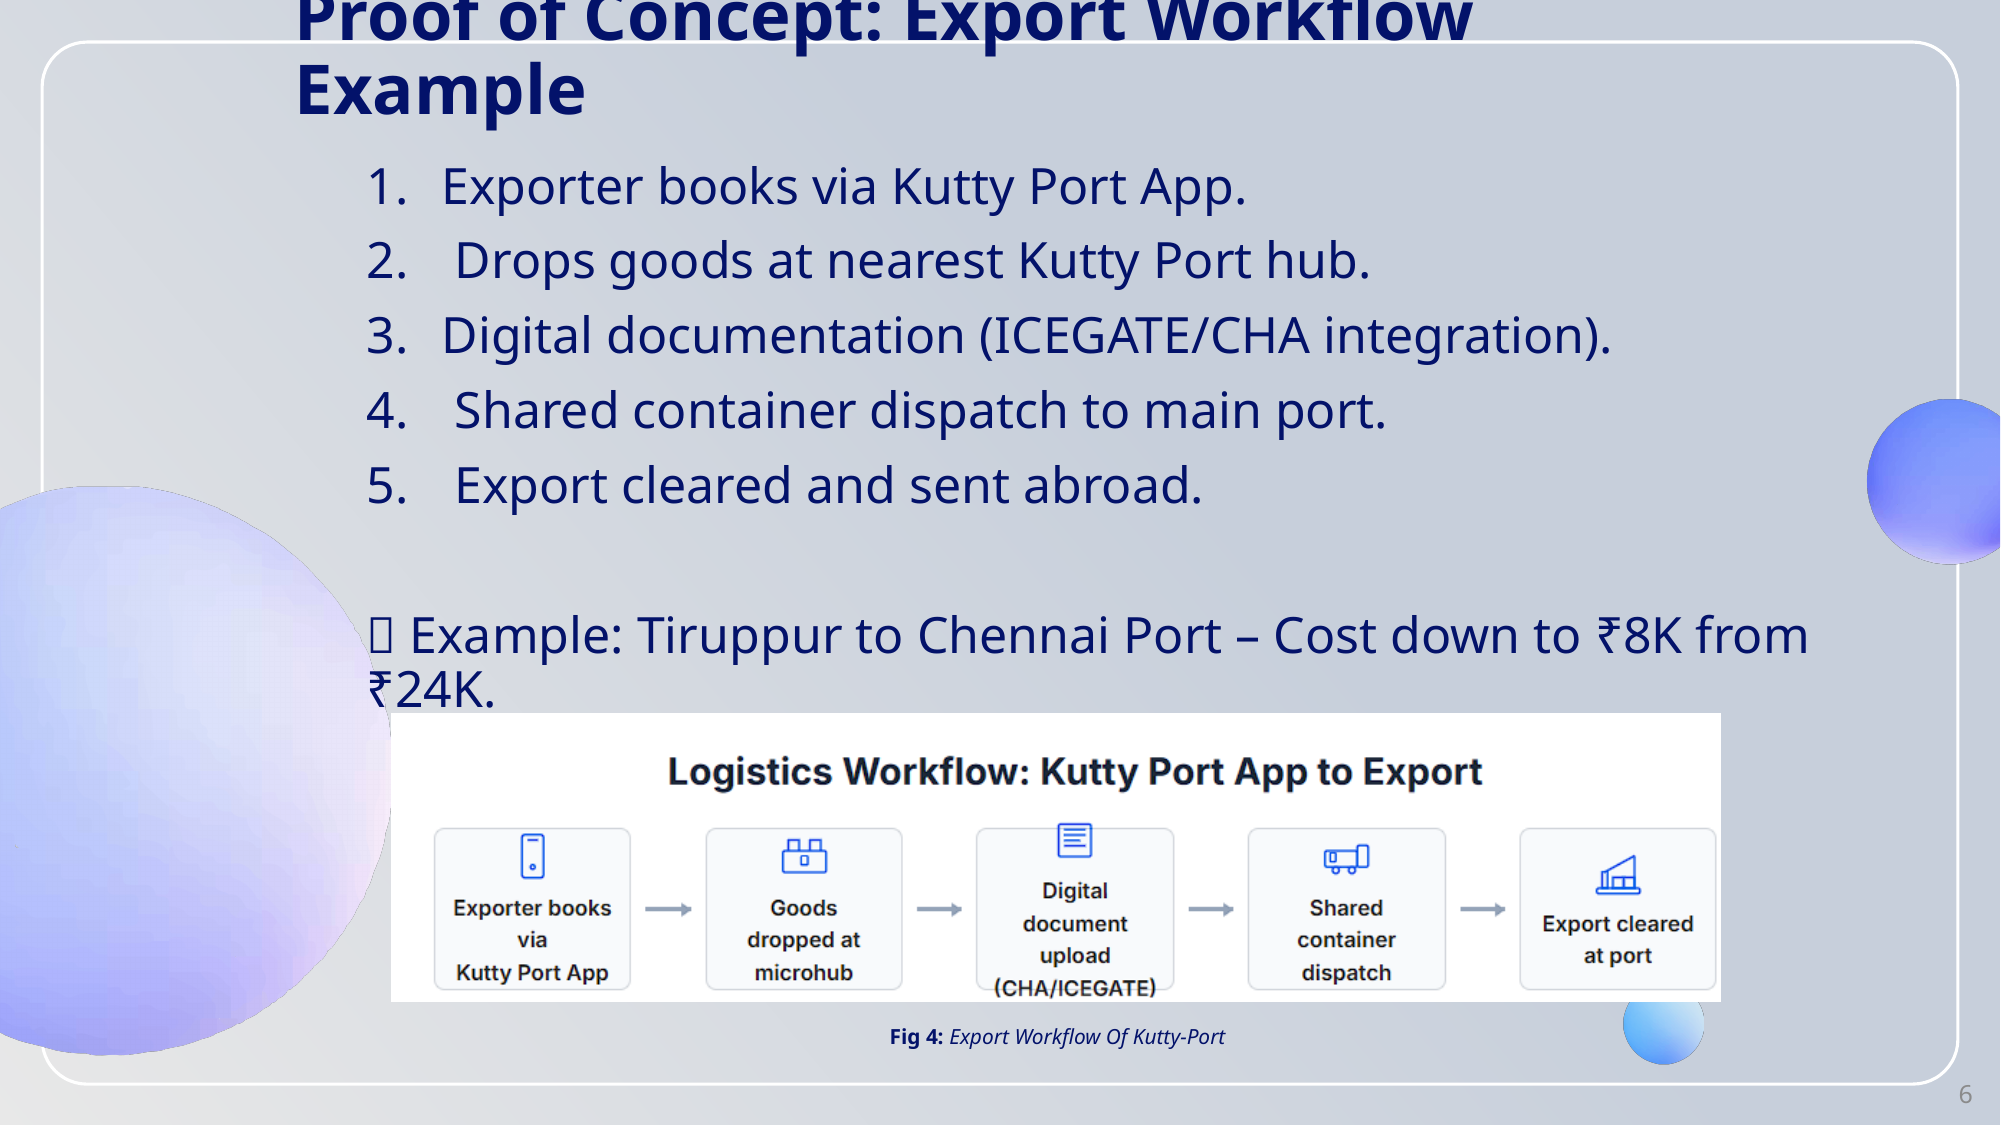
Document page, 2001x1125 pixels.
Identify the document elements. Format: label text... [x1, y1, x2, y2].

list Exporter books via Kutty Port App. Drops goods at nearest Kutty Port hub. Digital documentation (ICEGATE/CHA integration). Shared container dispatch to main port. Export cleared and sent abroad. 📍 Example: Tiruppur to Chennai Port – Cost down to ₹8K from ₹24K. [351, 206, 1849, 673]
slide_number 6 [1538, 1076, 1988, 1115]
title Proof of Concept: Export Workflow Example [279, 52, 1721, 138]
picture [1863, 398, 2001, 567]
picture [0, 473, 1721, 1065]
text_box Fig 4: Export Workflow Of Kutty-Port [874, 1016, 1241, 1056]
